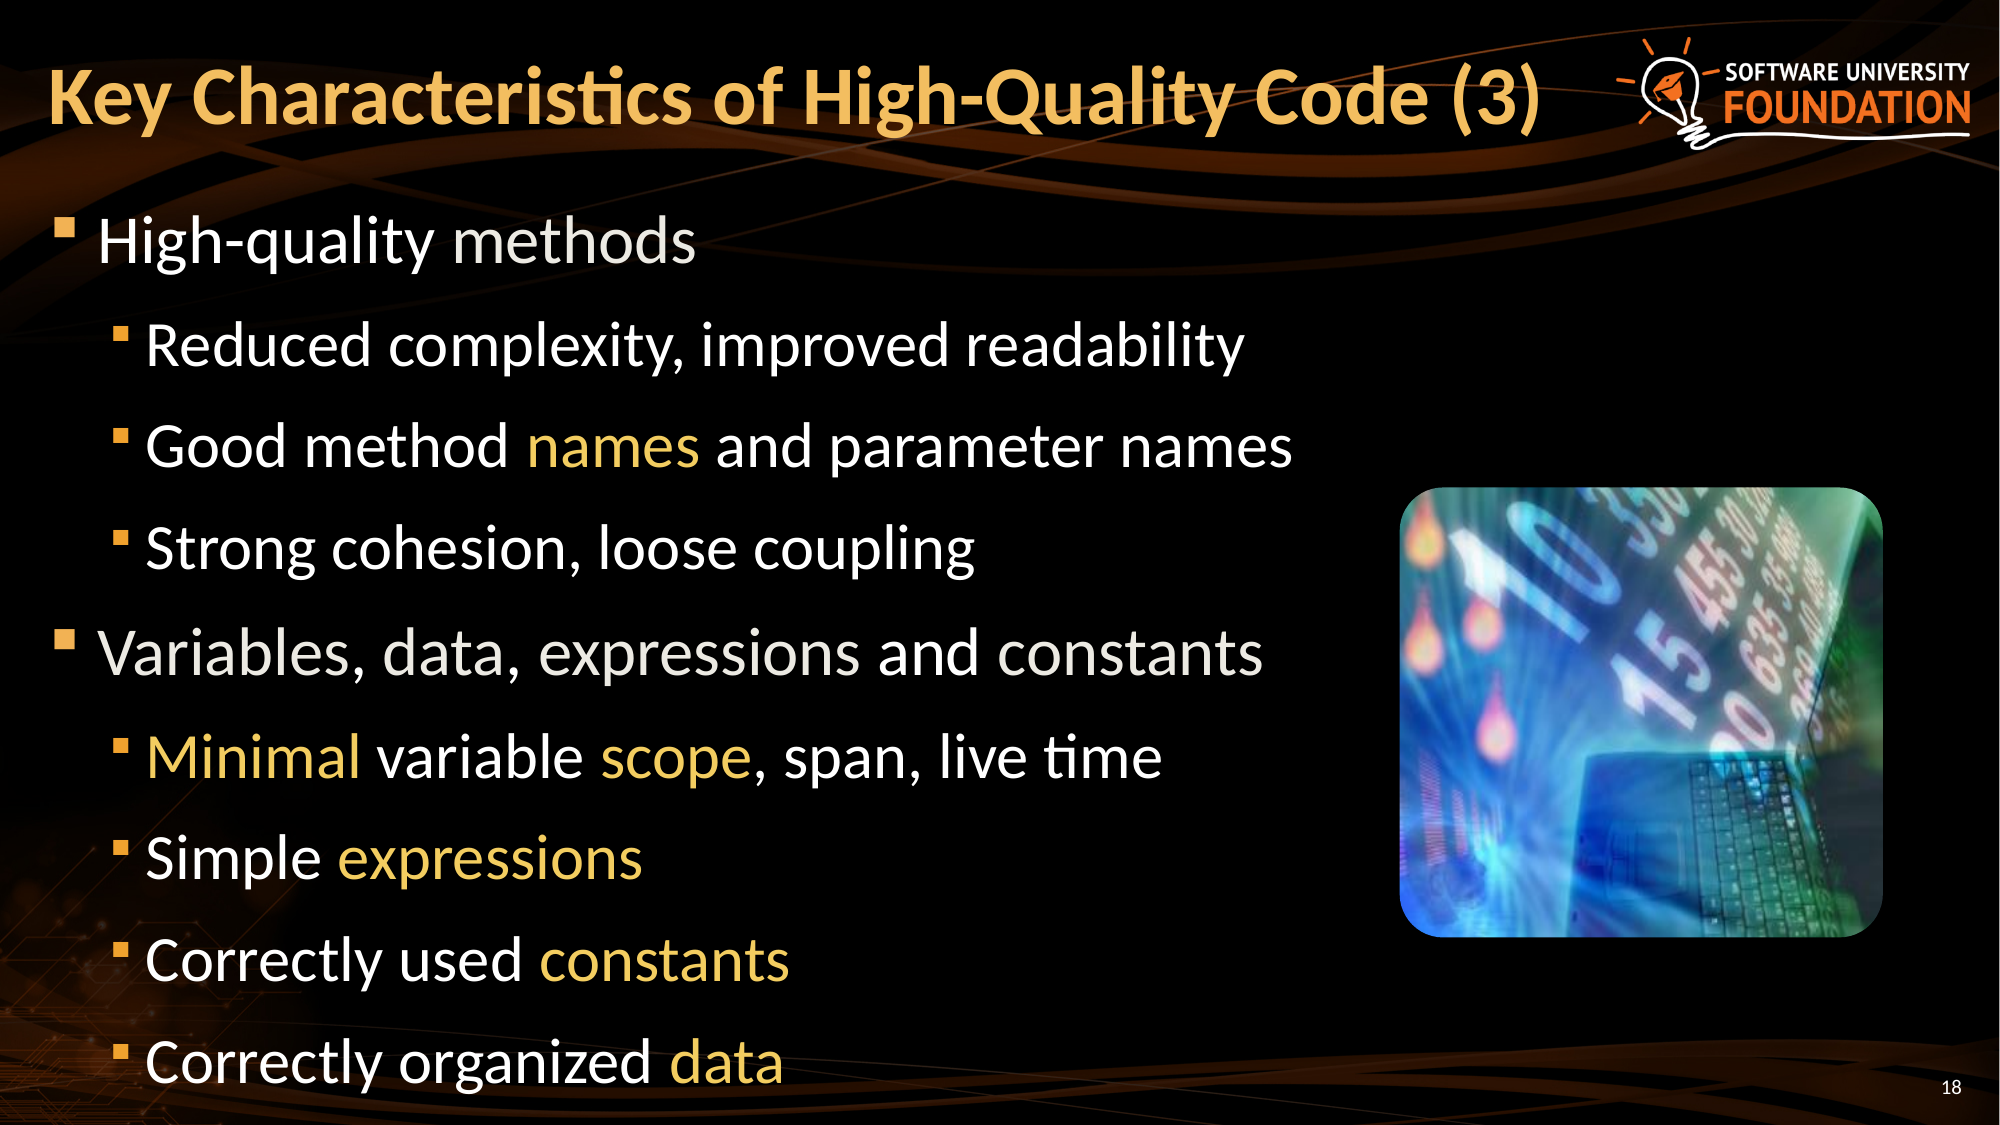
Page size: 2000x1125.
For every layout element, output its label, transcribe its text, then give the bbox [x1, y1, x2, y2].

picture [0, 0, 2000, 1125]
list High-quality methods Reduced complexity, improved readability Good method names and parameter names Strong cohesion, loose coupling Variables, data, expressions and constants Minimal variable scope, span, live time Simple expressions Correctly used constants Correctly organized data [31, 188, 1968, 1103]
title Key Characteristics of High-Quality Code (3) [30, 6, 1602, 189]
